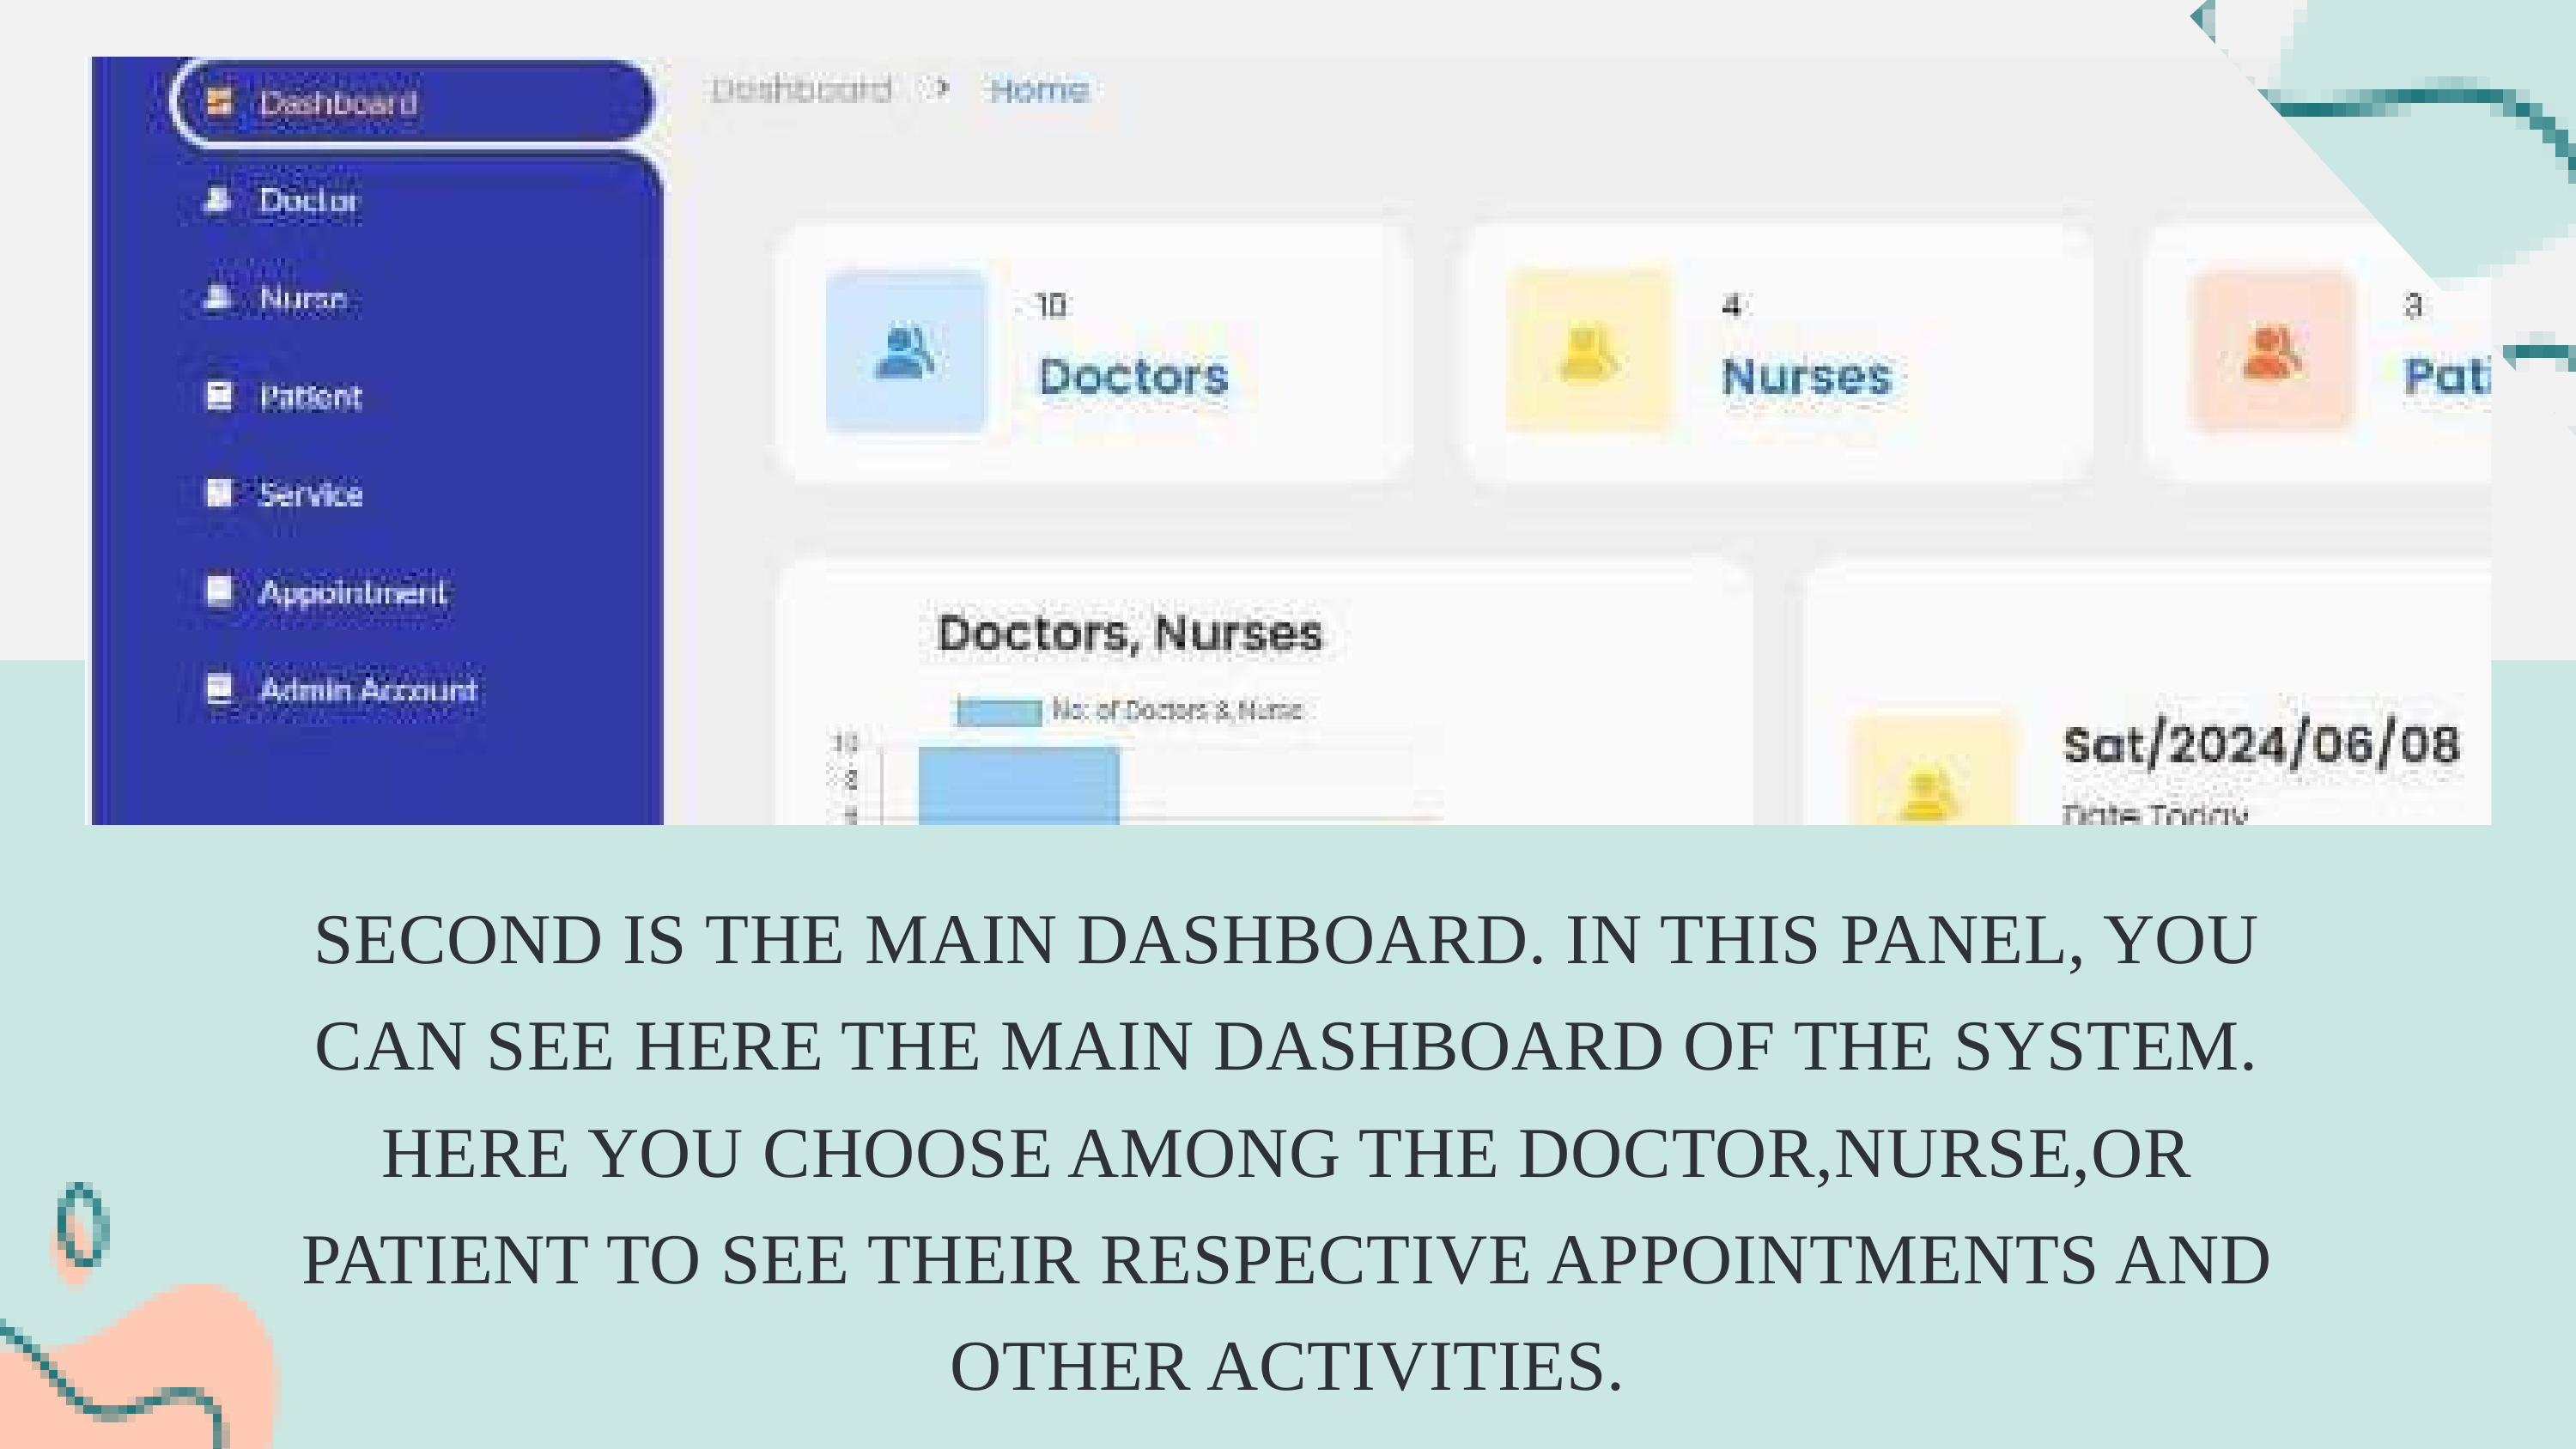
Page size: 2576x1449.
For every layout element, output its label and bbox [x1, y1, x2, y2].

text_box [0, 659, 2576, 1449]
text_box [84, 57, 2492, 657]
text_box [2190, 0, 2576, 437]
